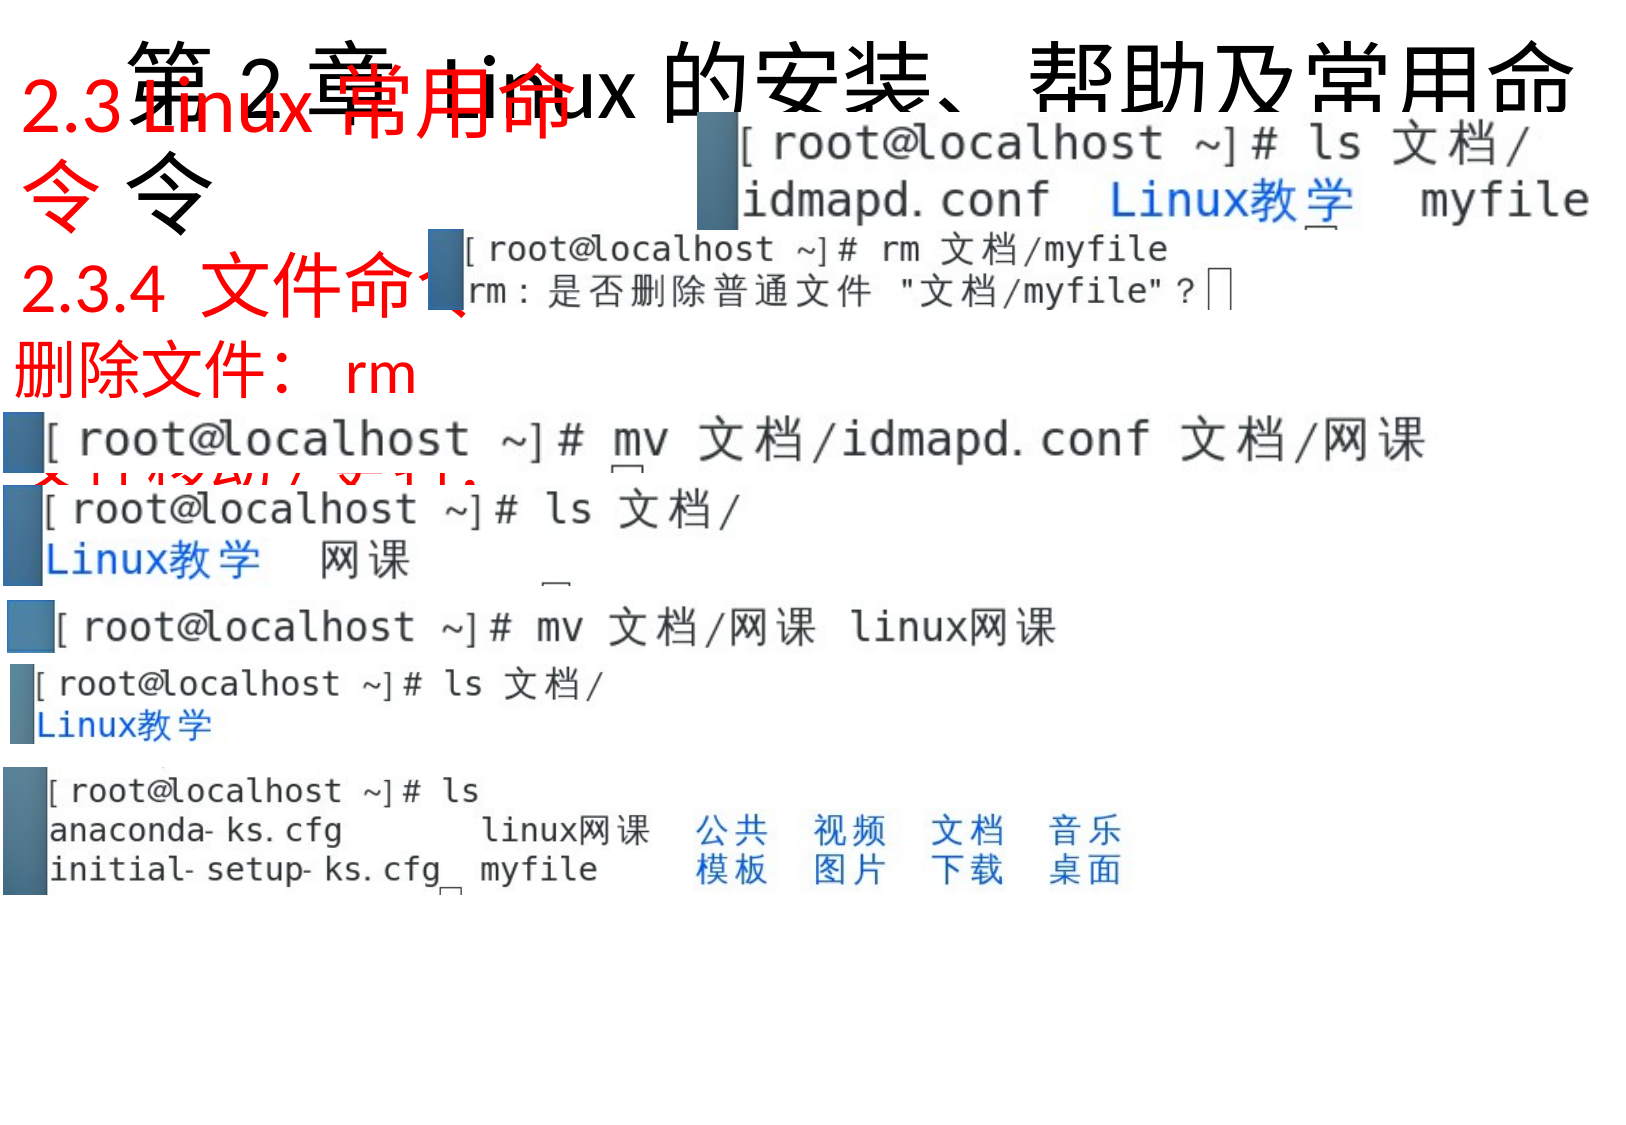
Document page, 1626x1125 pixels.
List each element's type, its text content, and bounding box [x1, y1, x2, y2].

text_box 2.3 Linux常用命令 2.3.4 文件命令 删除文件：rm 文件移动/更名：mv。 [11, 52, 642, 412]
picture [3, 412, 1451, 473]
picture [3, 767, 1138, 896]
picture [10, 664, 621, 744]
picture [7, 600, 1076, 653]
text_box 2.3 Linux常用命令 2.3.4 文件命令 删除文件：rm 文件移动/更名：mv。 [11, 473, 642, 485]
picture [3, 485, 762, 586]
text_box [428, 112, 1619, 310]
title 第2章Linux的安装、帮助及常用命令 [121, 24, 1625, 247]
